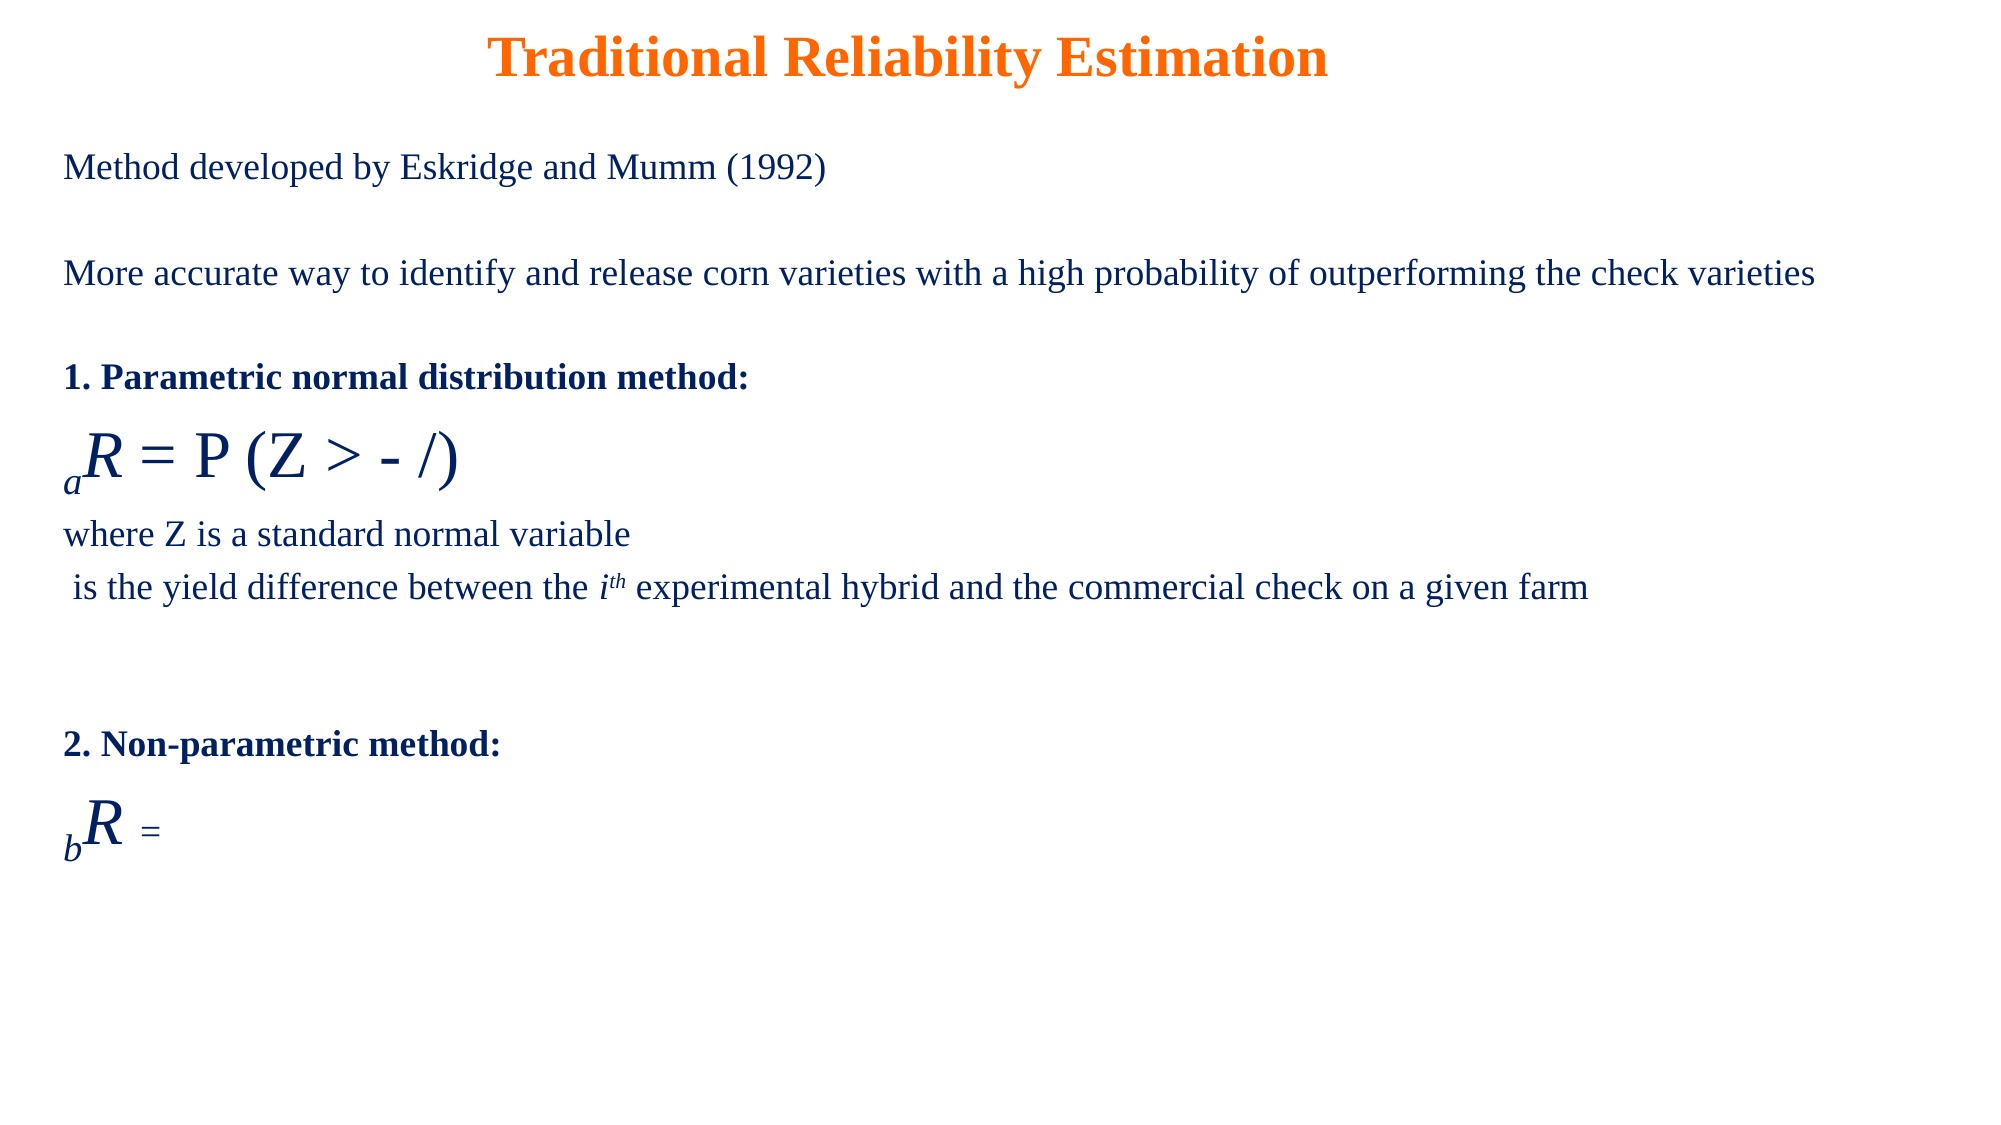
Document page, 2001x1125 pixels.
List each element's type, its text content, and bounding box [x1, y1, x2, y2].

text_box Traditional Reliability Estimation [310, 10, 1507, 96]
